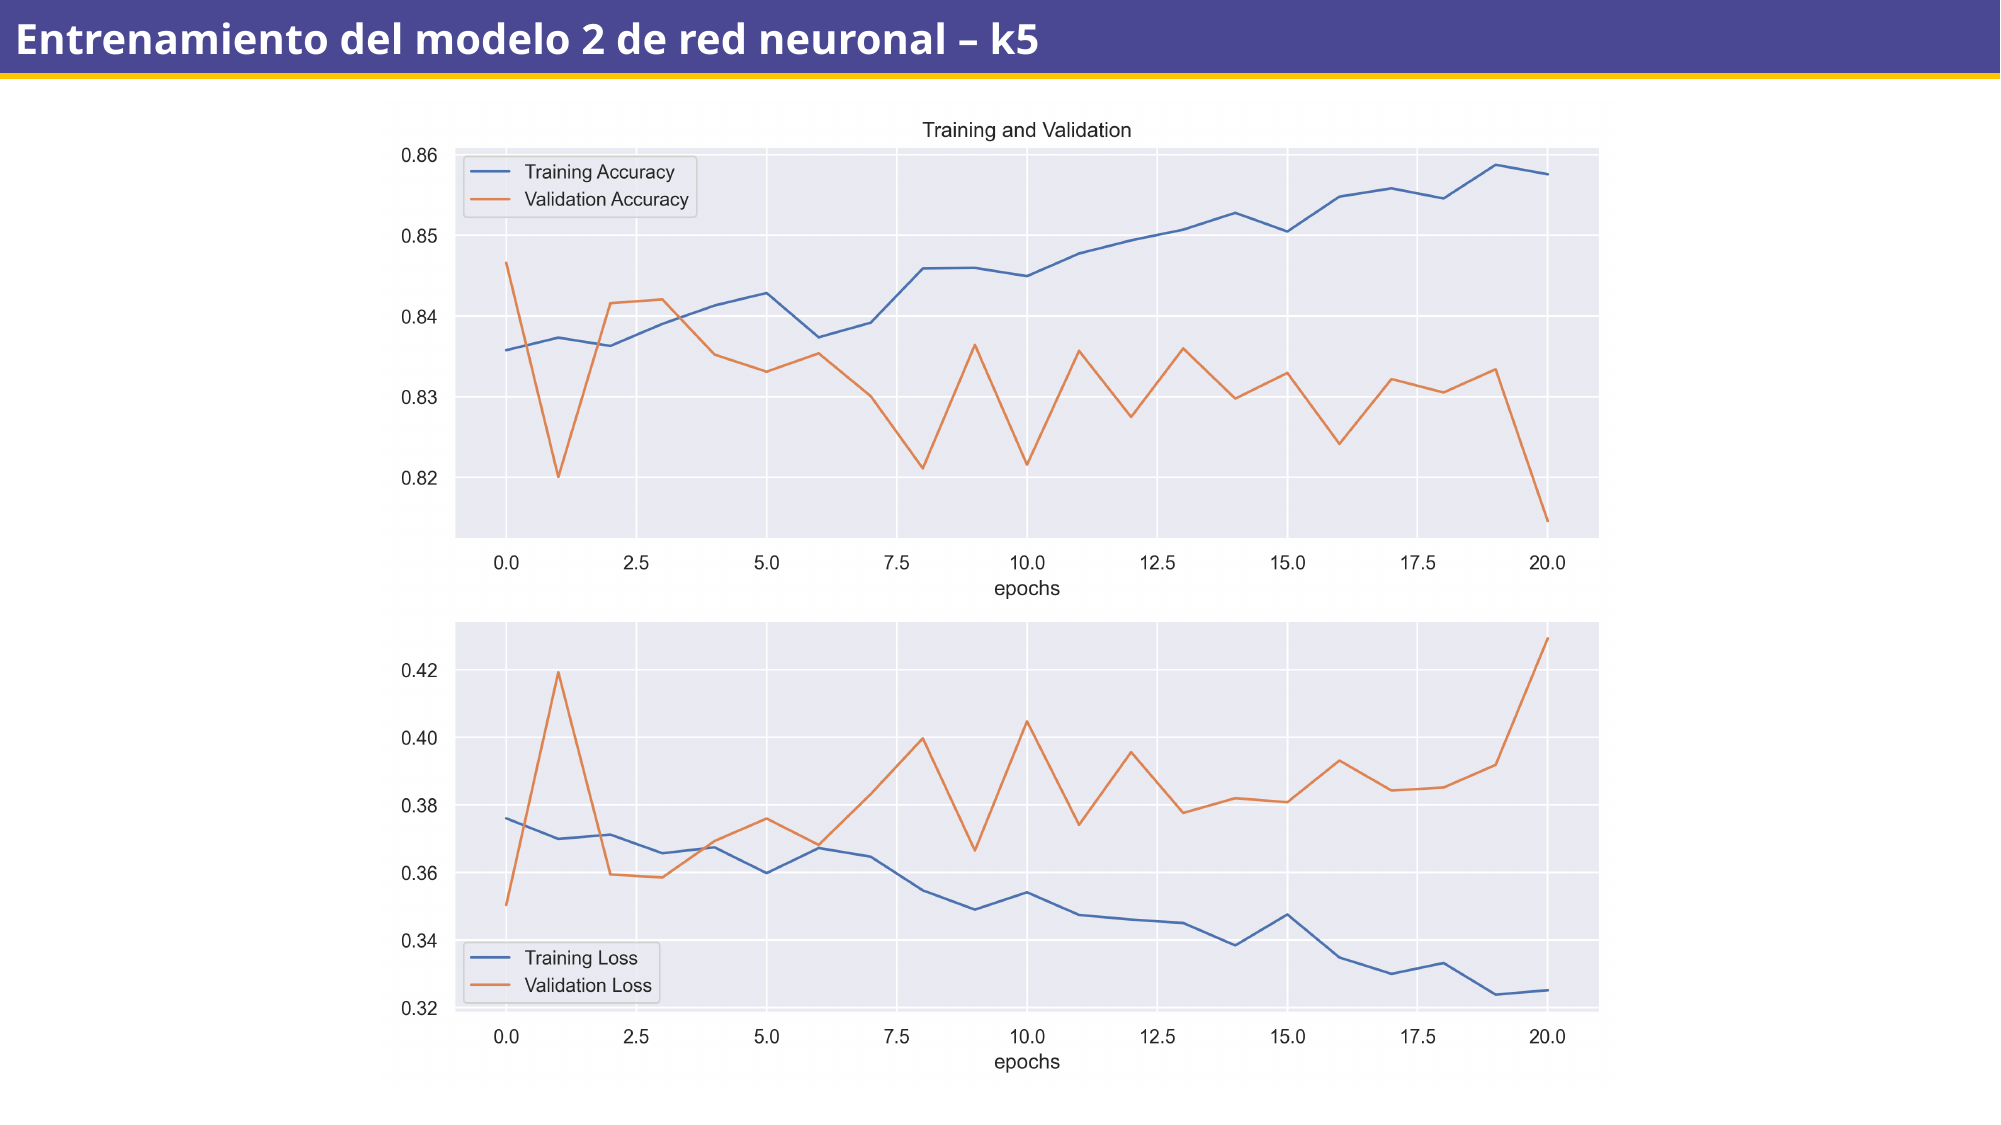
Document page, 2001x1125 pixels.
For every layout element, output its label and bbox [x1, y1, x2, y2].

text_box [0, 0, 2000, 76]
picture [378, 99, 1622, 1094]
